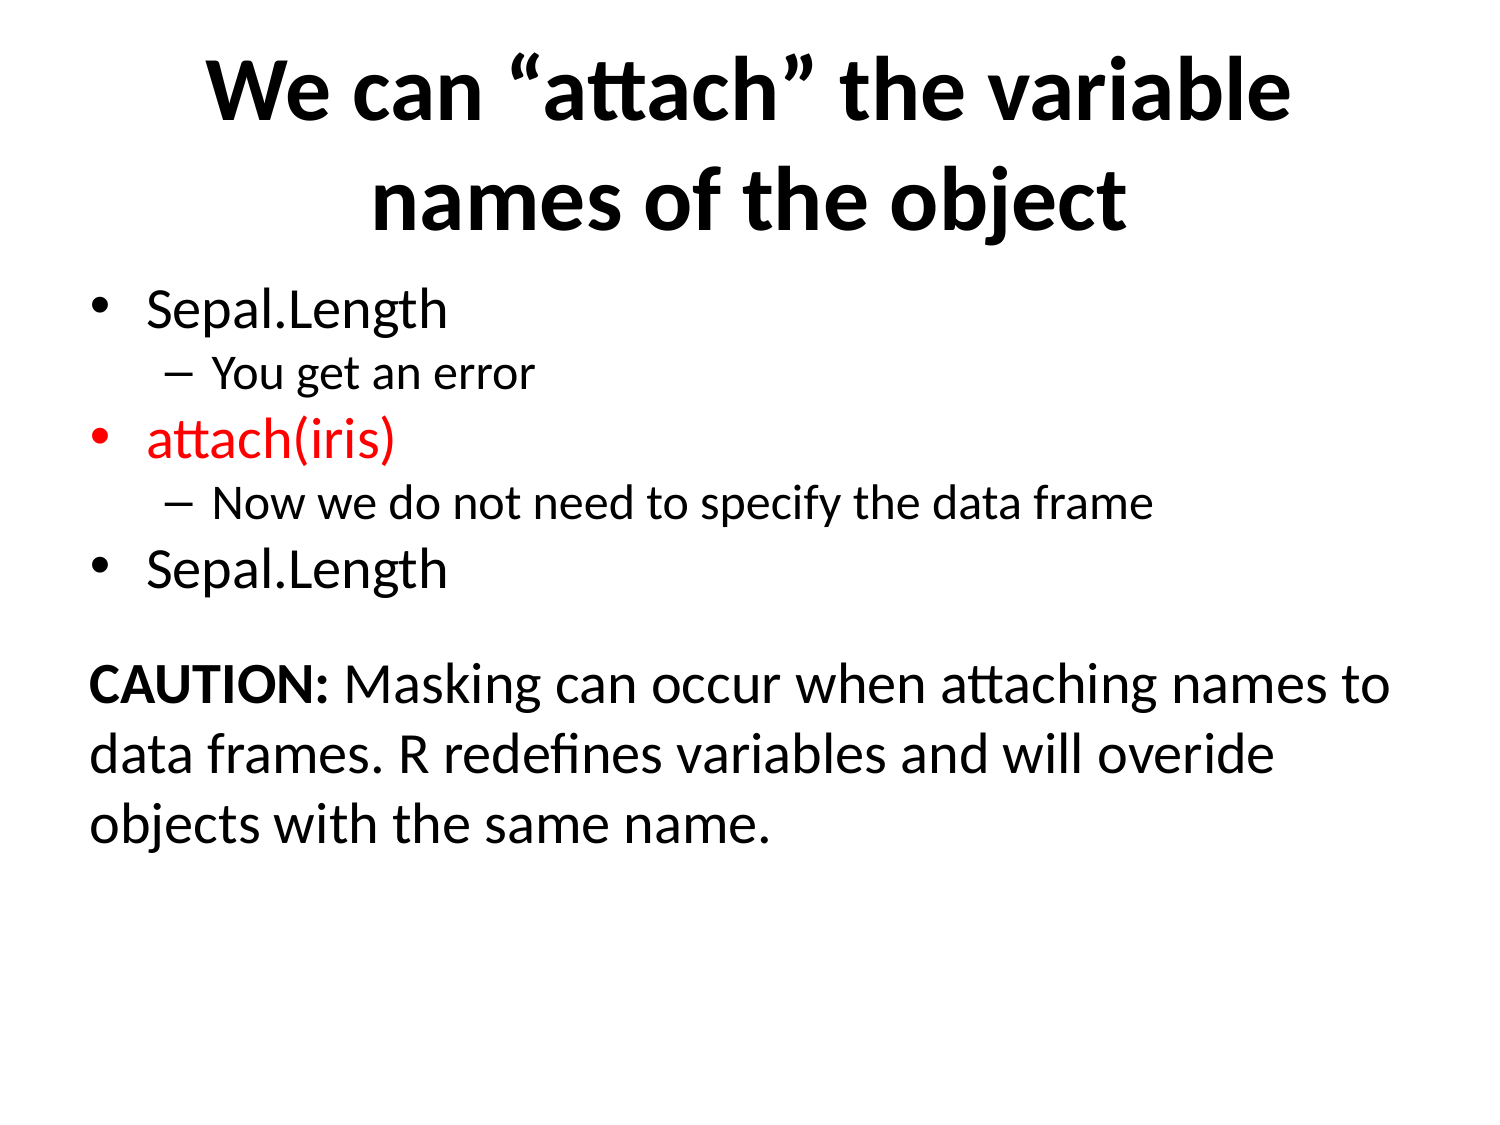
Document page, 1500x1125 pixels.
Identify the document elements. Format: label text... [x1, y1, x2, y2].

text_box Sepal.Length You get an error attach(iris) Now we do not need to specify the data frame Sepal.Length CAUTION: Masking can occur when attaching names to data frames. R redefines variables and will overide objects with the same name. [74, 262, 1425, 1005]
text_box We can “attach” the variable names of the object [74, 45, 1425, 233]
